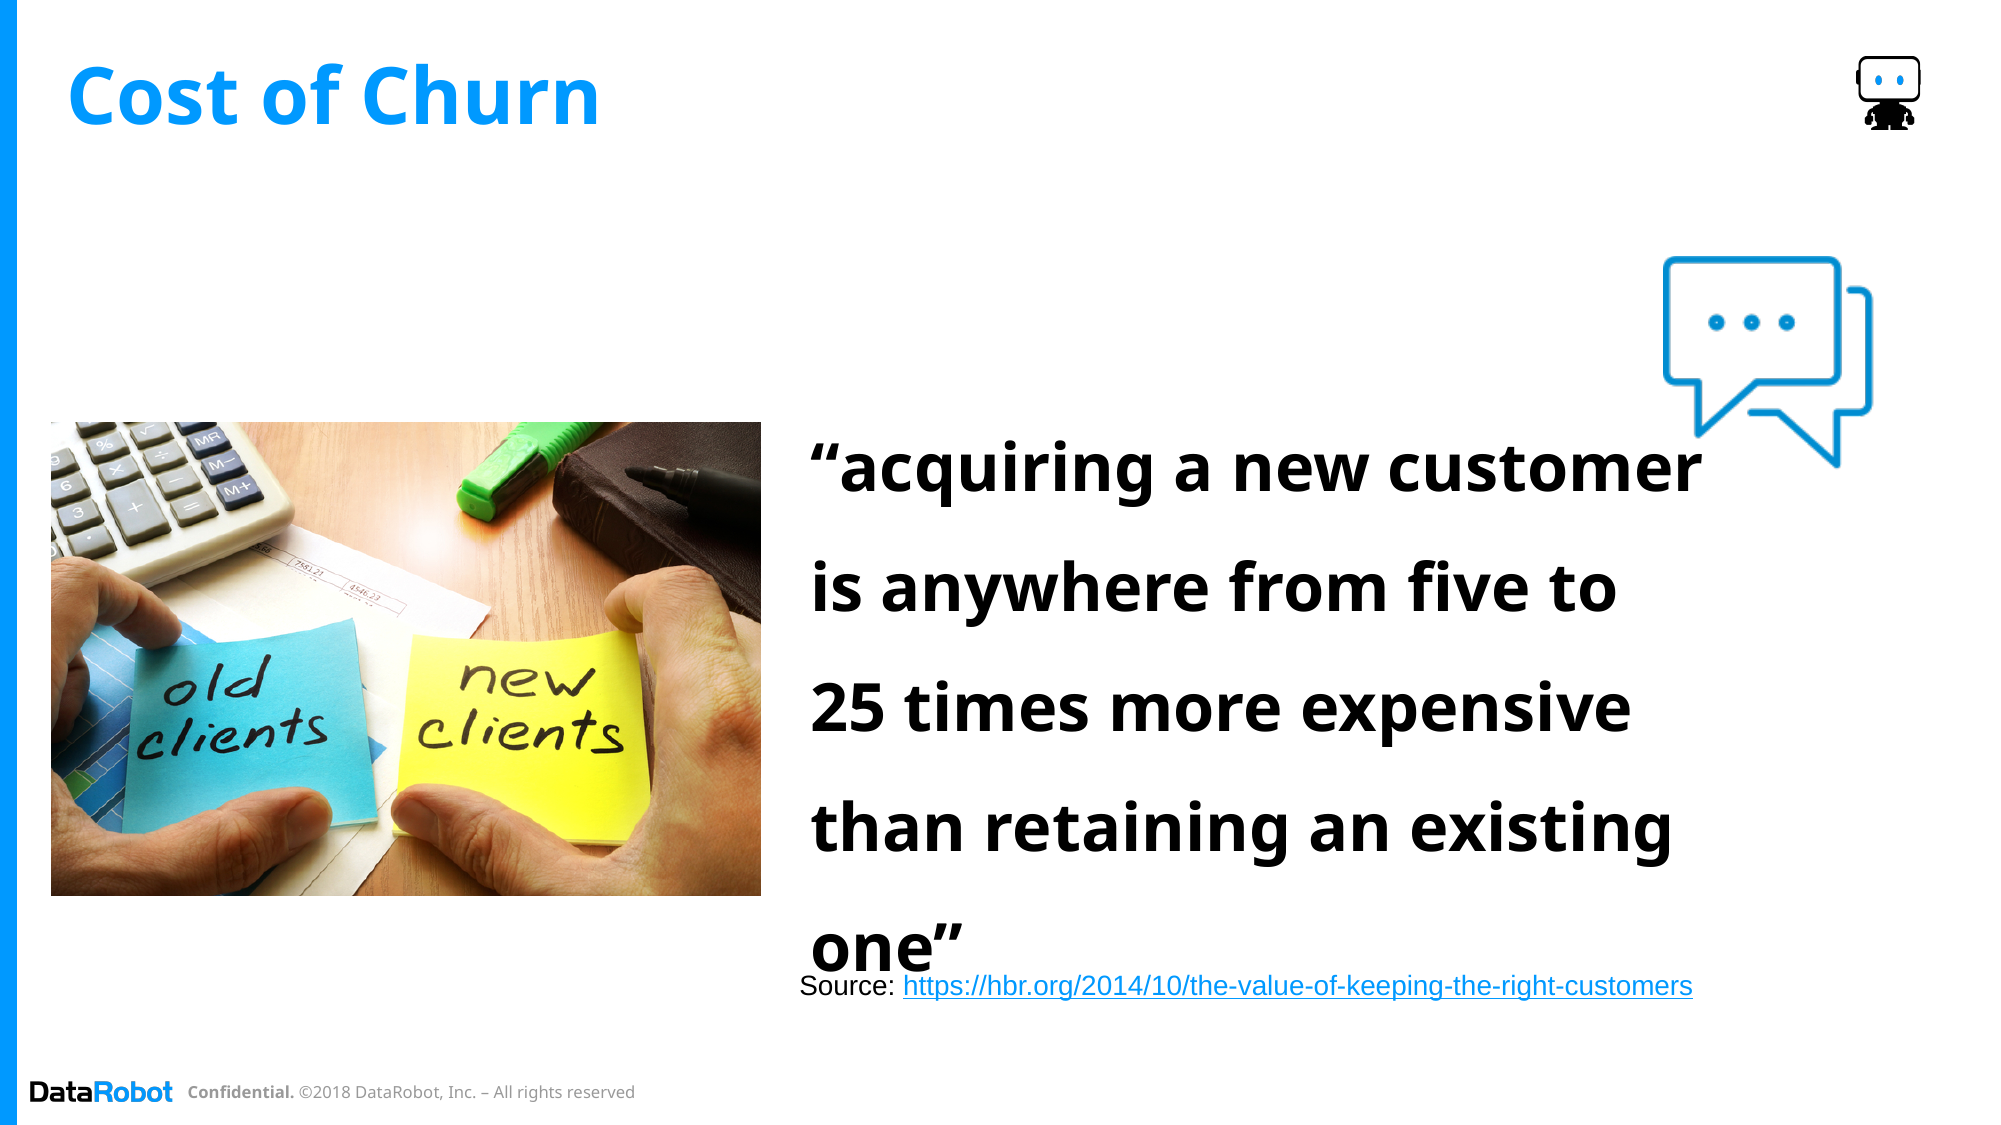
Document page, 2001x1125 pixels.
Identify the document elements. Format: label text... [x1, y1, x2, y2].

picture [51, 422, 761, 896]
picture [1856, 56, 1921, 130]
text_box Source: https://hbr.org/2014/10/the-value-of-keeping-the-right-customers [770, 960, 1731, 1009]
picture [1663, 256, 1875, 473]
list “acquiring a new customer is anywhere from five to 25 times more expensive than retaining an existing one” [739, 364, 1731, 761]
picture [28, 1081, 173, 1102]
picture [1669, 263, 1835, 425]
title Cost of Churn [51, 48, 1699, 130]
